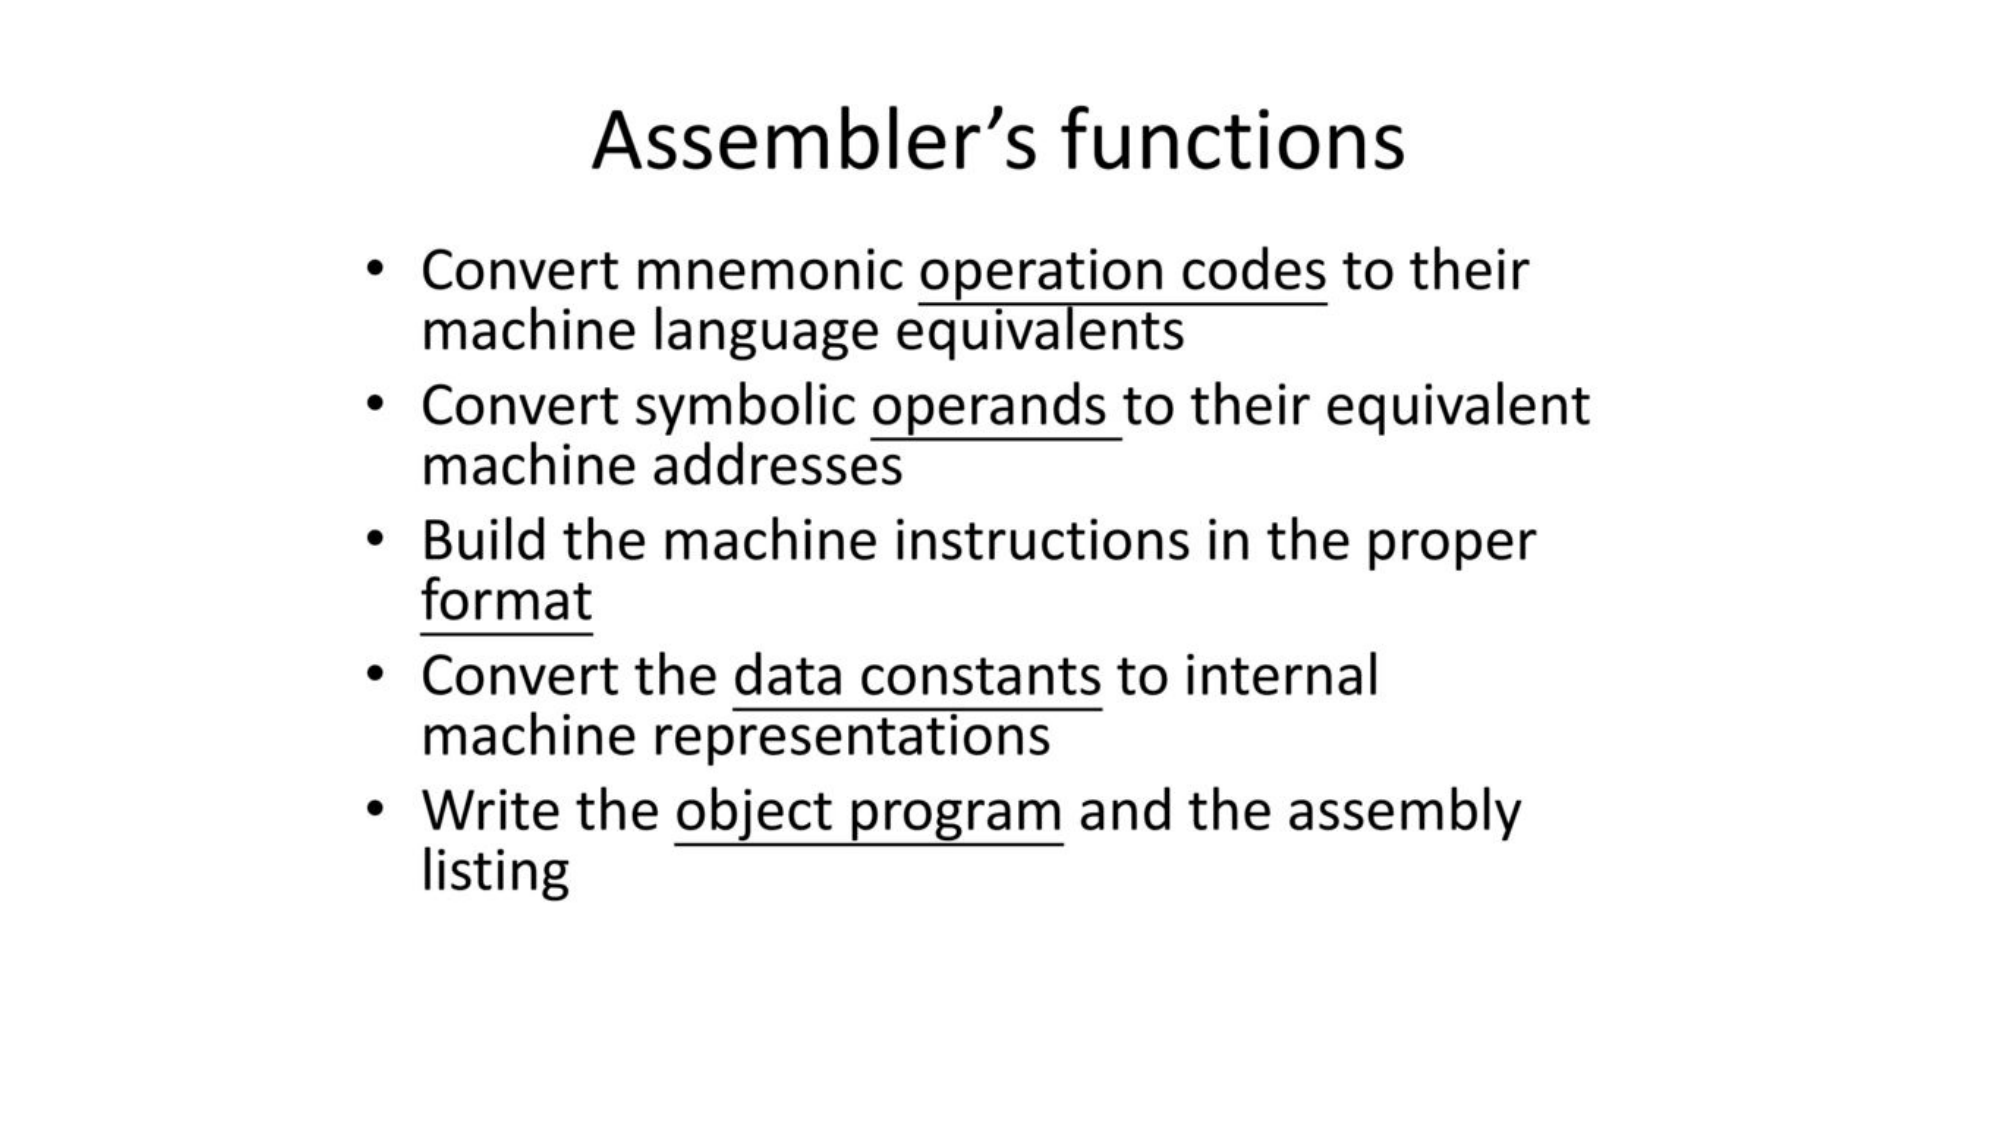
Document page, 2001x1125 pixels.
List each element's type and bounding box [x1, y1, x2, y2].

picture [249, 0, 1750, 1125]
